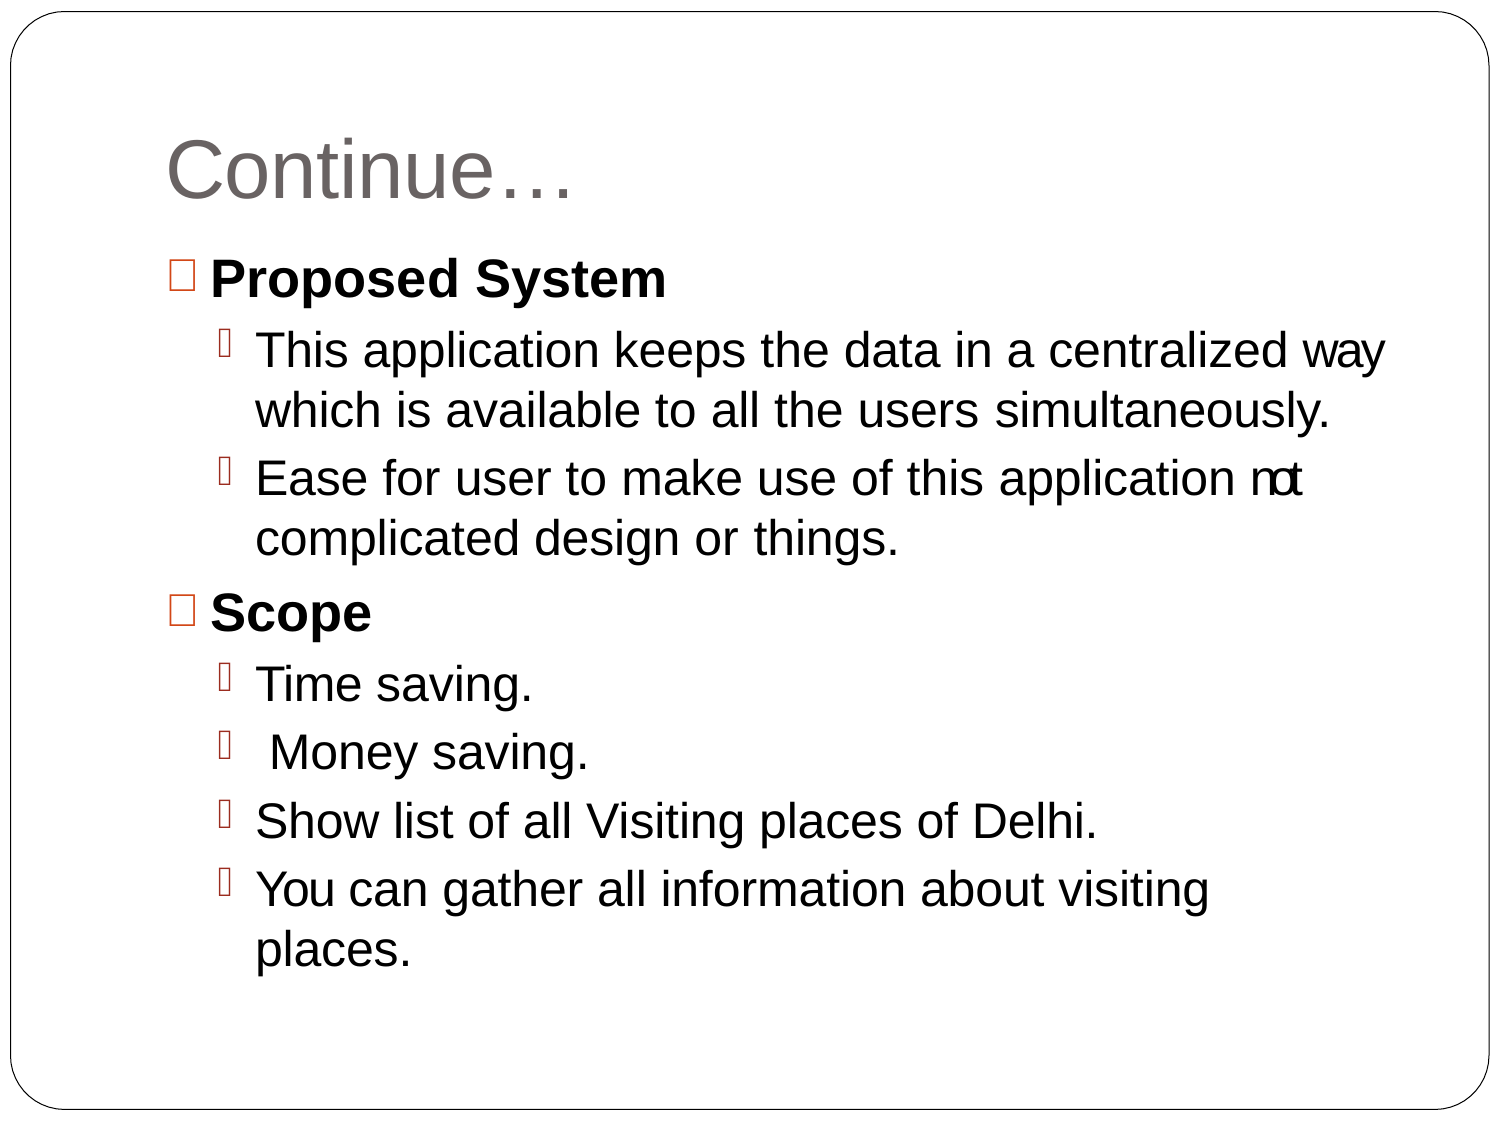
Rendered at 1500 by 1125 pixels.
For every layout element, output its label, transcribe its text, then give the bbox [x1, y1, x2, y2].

text_box Proposed System This application keeps the data in a centralized way which is available to all the users simultaneously. Ease for user to make use of this application not complicated design or things. Scope Time saving. Money saving. Show list of all Visiting places of Delhi. You can gather all information about visiting places. [162, 232, 1400, 977]
title Continue… [162, 113, 584, 232]
